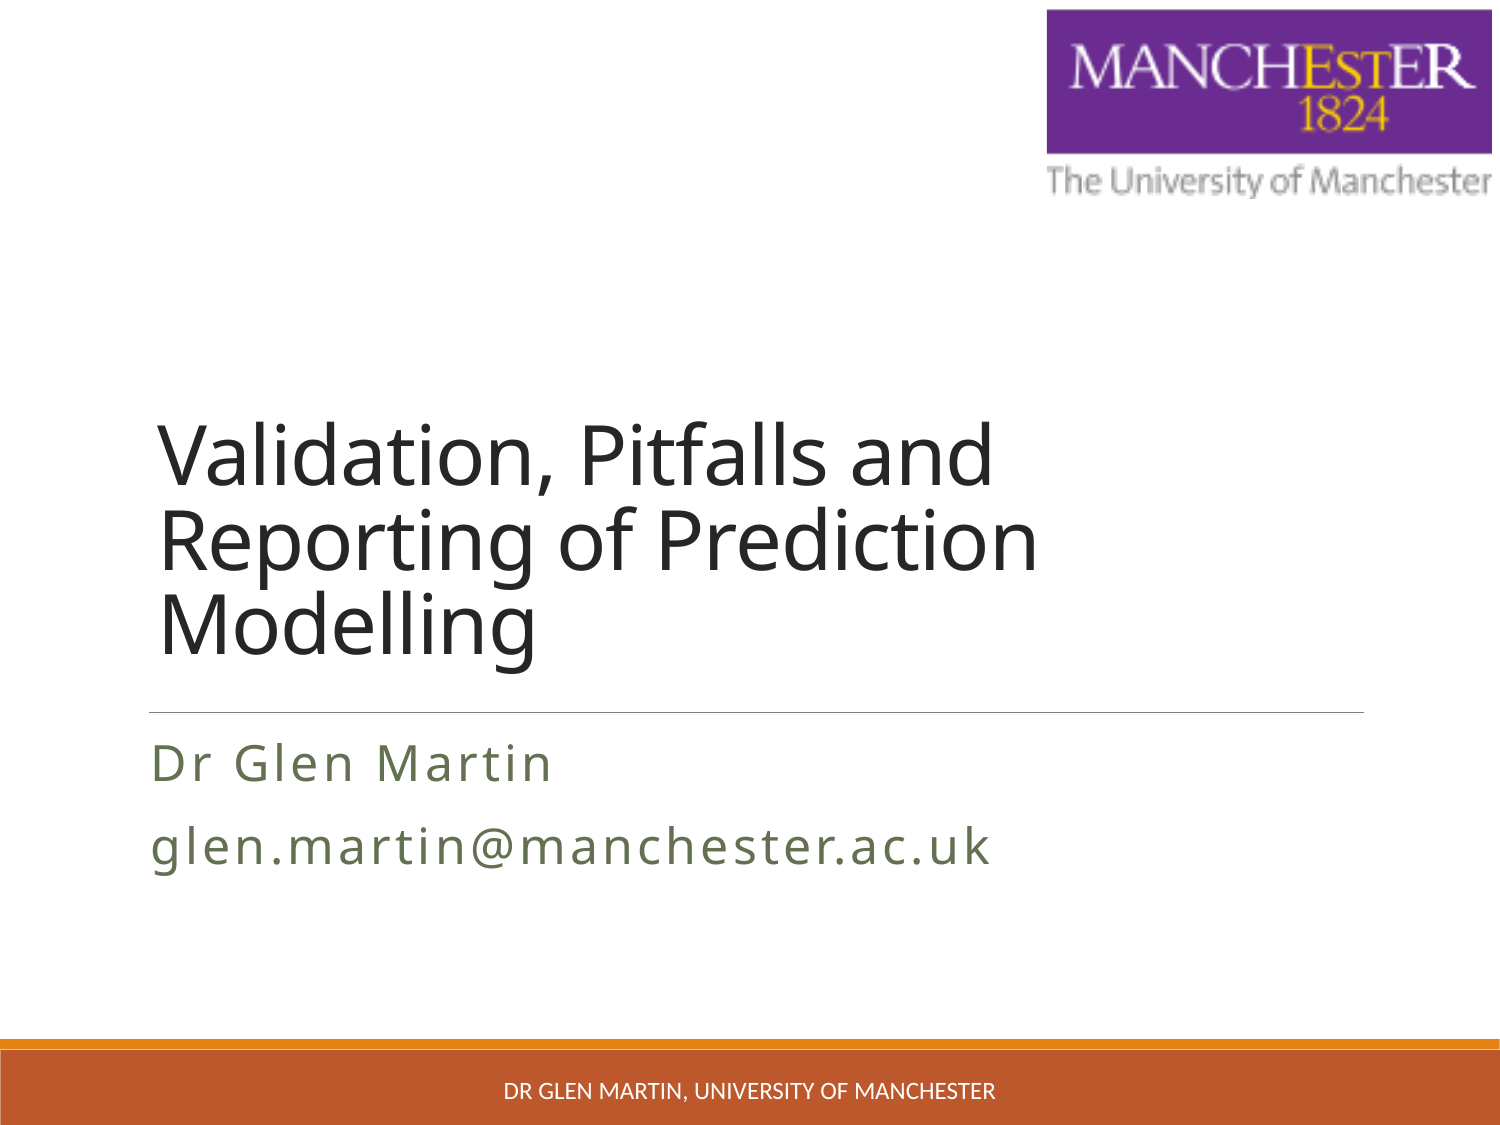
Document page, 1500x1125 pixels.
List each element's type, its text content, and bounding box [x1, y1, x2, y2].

subtitle Dr Glen Martin glen.martin@manchester.ac.uk [135, 730, 1373, 919]
footer Dr Glen Martin, University of Manchester [453, 1059, 1047, 1120]
title Validation, Pitfalls and Reporting of Prediction Modelling [142, 133, 1229, 680]
